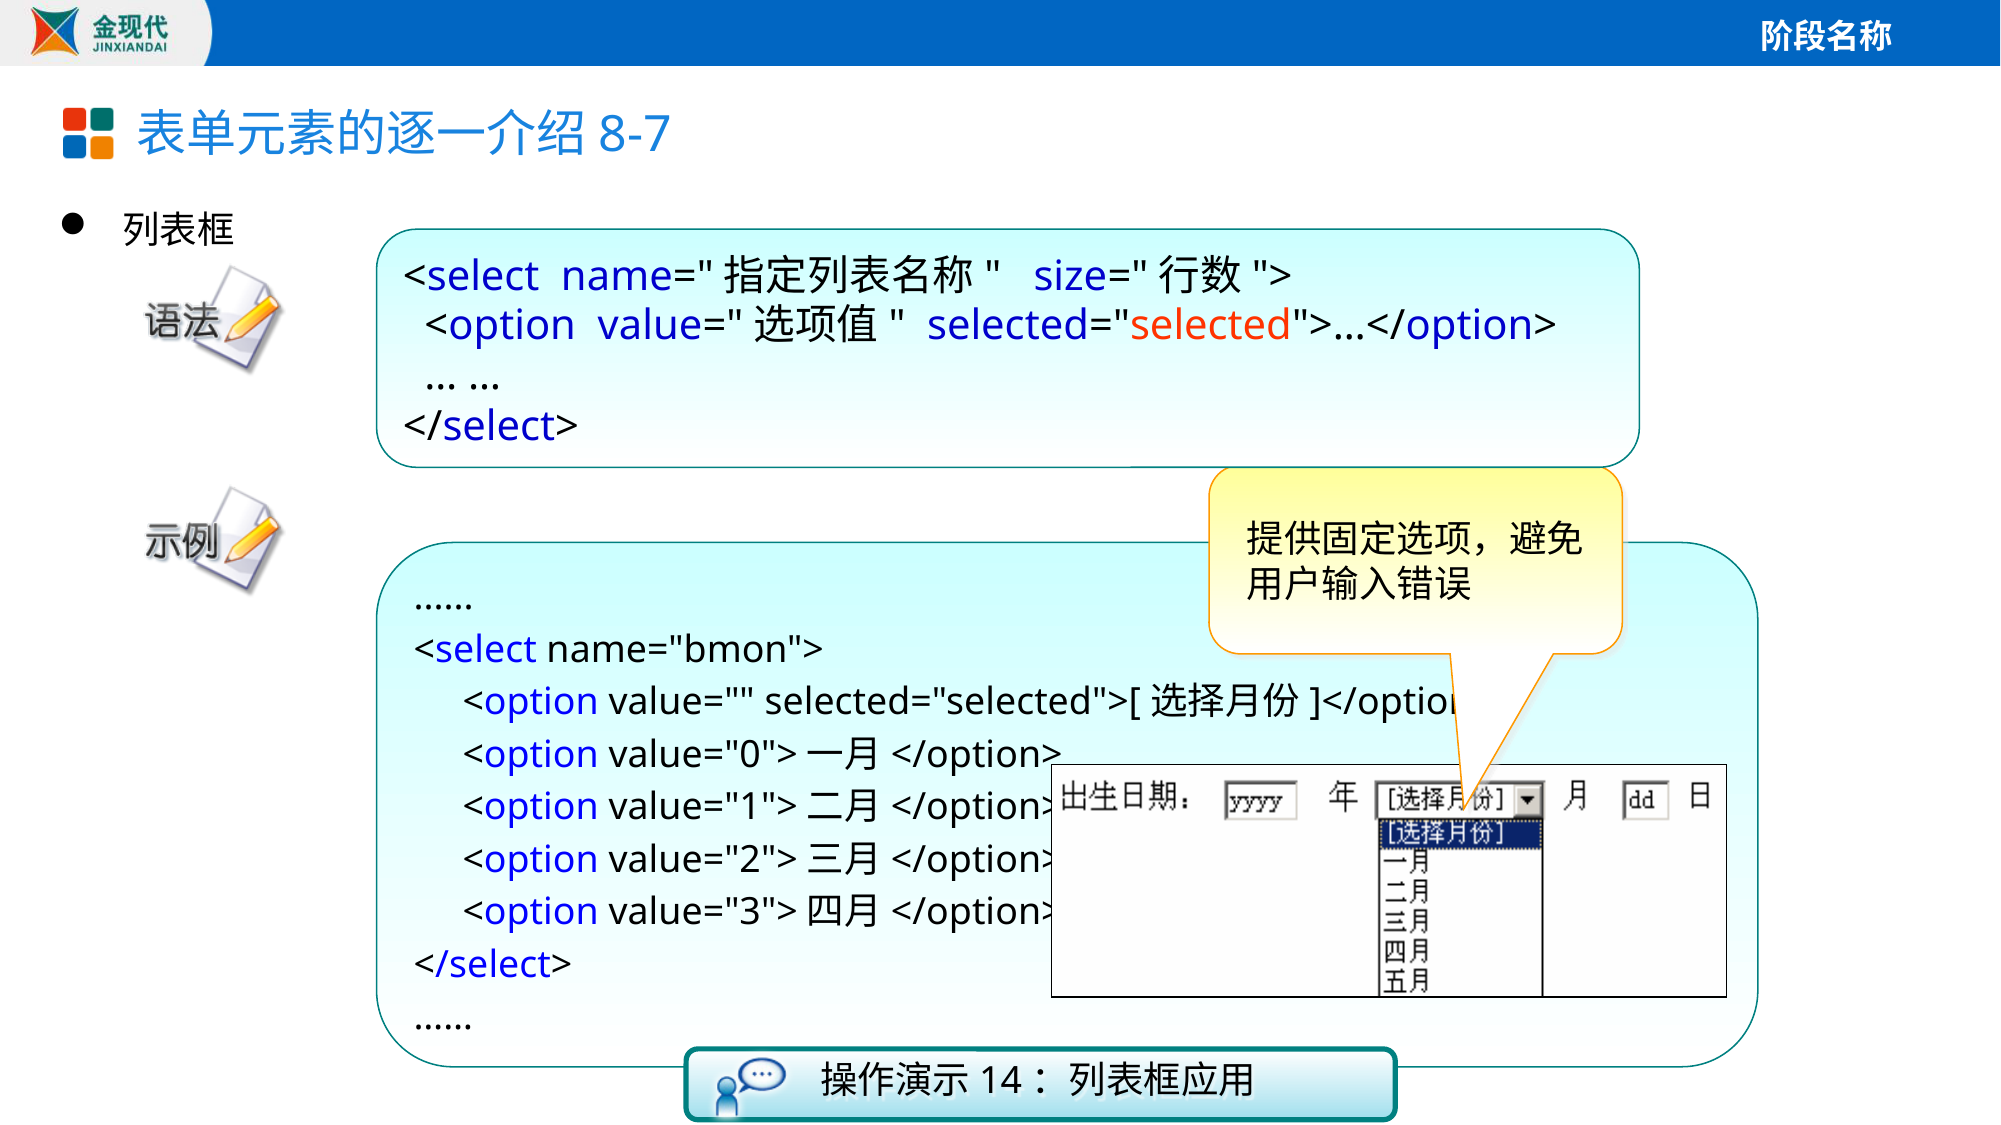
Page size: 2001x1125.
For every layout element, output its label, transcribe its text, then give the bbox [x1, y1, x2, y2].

picture [135, 263, 286, 377]
title 表单元素的逐一介绍8-7 [121, 97, 842, 173]
picture [63, 101, 117, 165]
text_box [686, 1048, 1396, 1125]
text_box 列表框 [32, 198, 1581, 259]
picture [0, 0, 2001, 66]
text_box ...... <select name="bmon"> <option value="" selected="selected">[选择月份]</option> <option value="0">一月</option> <option value="1">二月</option> <option value="2">三月</option> <option value="3">四月</option> </select> …… [376, 542, 1758, 1067]
text_box 提供固定选项，避免用户输入错误 [1208, 468, 1623, 765]
picture [1052, 765, 1726, 997]
text_box <select name="指定列表名称" size="行数"> <option value="选项值" selected="selected">…</option> … … </select> [376, 229, 1640, 468]
picture [135, 484, 286, 598]
